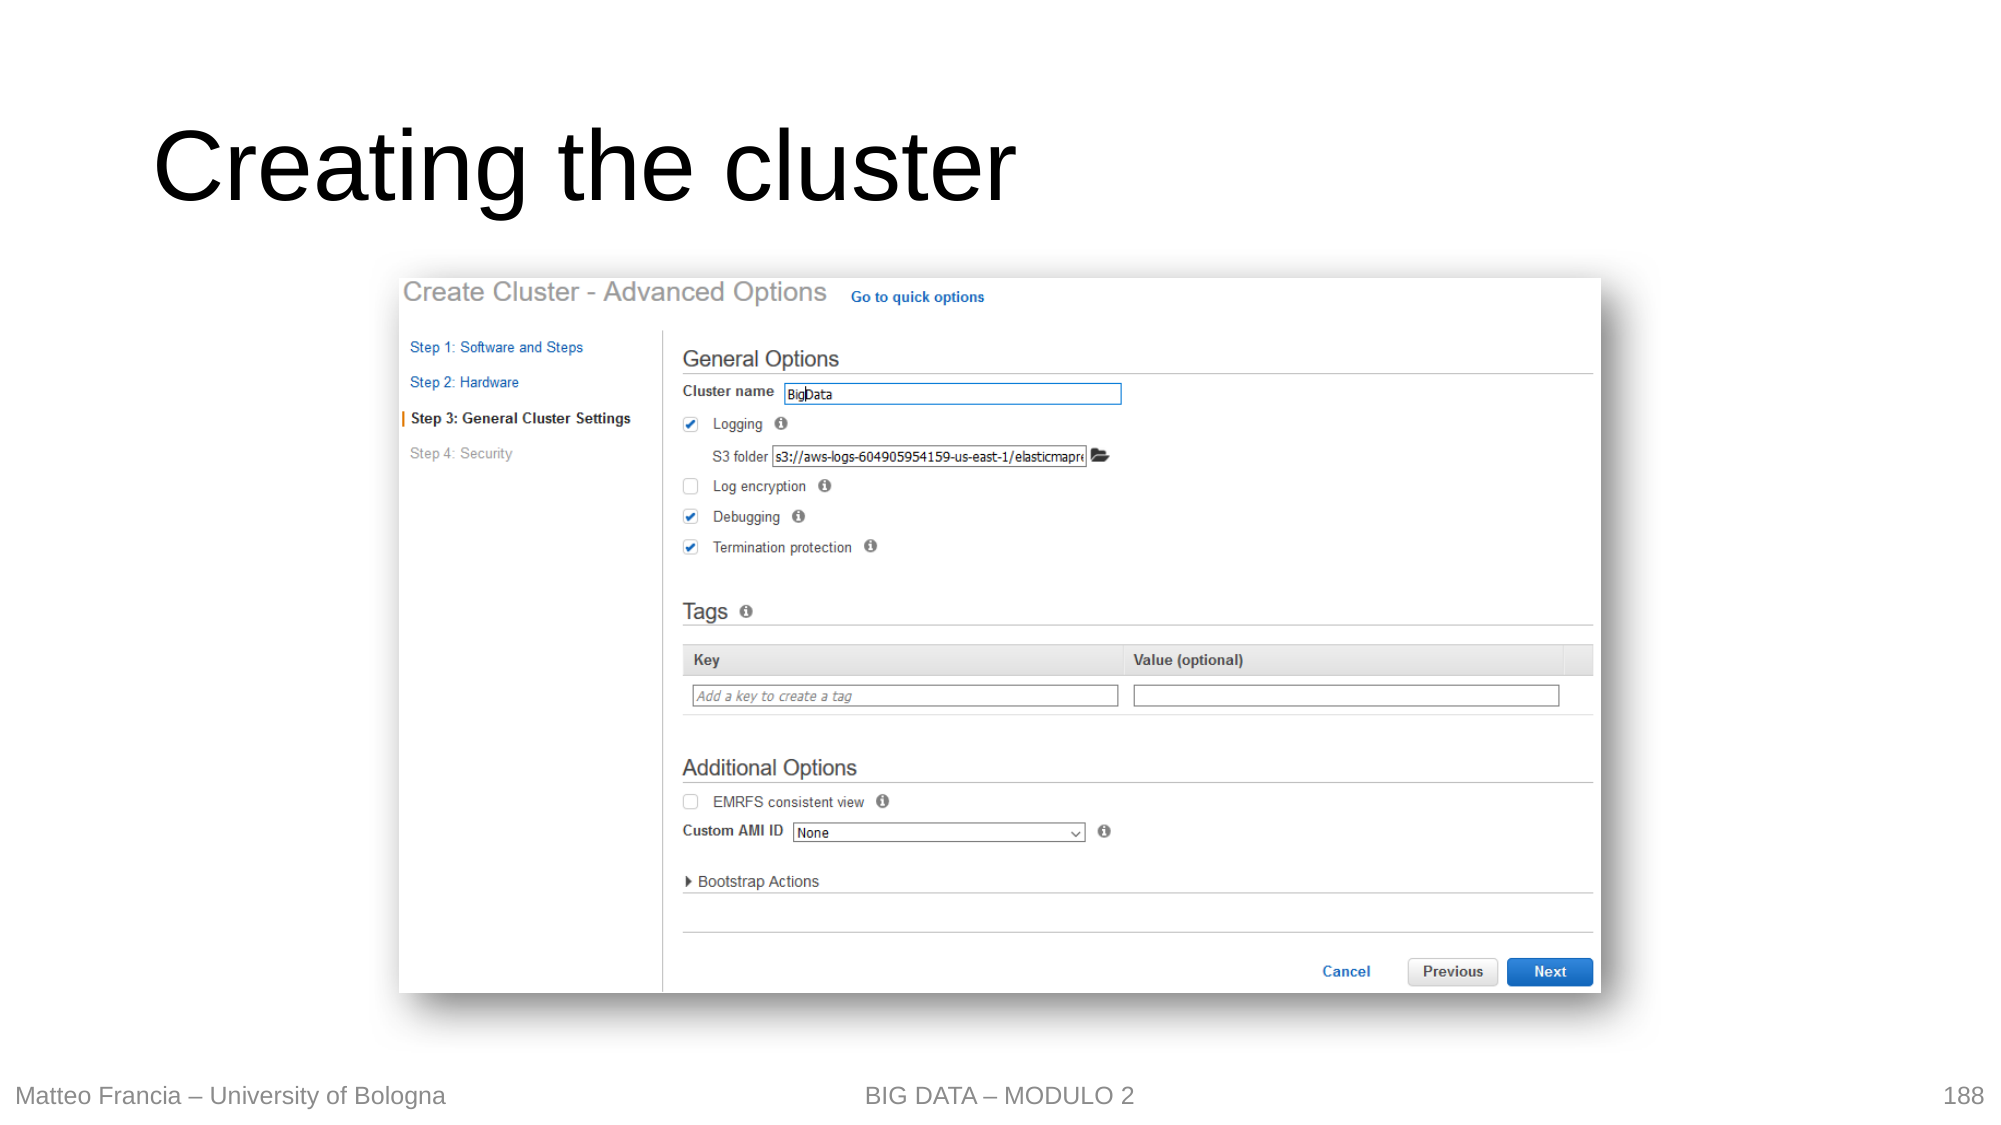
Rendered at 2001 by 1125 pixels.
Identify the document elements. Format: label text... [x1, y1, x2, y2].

slide_number 188 [1550, 1065, 2000, 1125]
title Creating the cluster [137, 59, 1863, 278]
footer Matteo Francia – University of Bologna [0, 1065, 466, 1125]
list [399, 278, 1601, 993]
